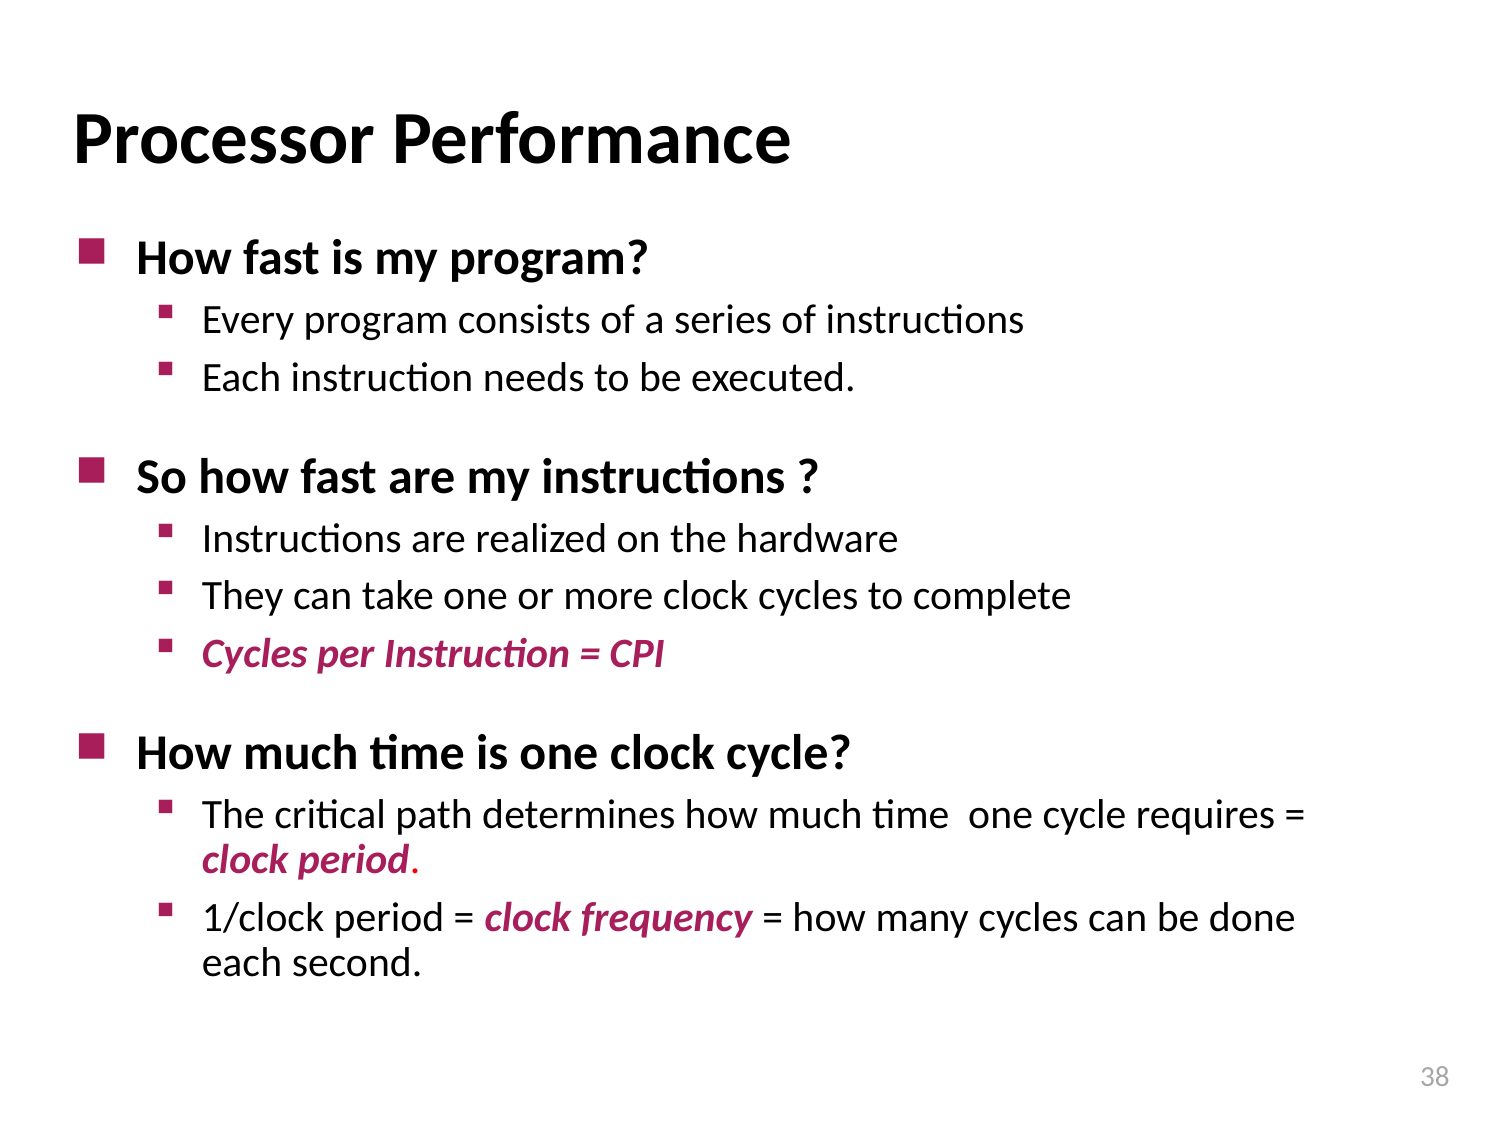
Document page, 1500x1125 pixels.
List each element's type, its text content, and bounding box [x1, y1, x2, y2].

list How fast is my program? Every program consists of a series of instructions Each instruction needs to be executed. So how fast are my instructions ? Instructions are realized on the hardware They can take one or more clock cycles to complete Cycles per Instruction = CPI How much time is one clock cycle? The critical path determines how much time one cycle requires = clock period. 1/clock period = clock frequency = how many cycles can be done each second. [65, 223, 1361, 1040]
title Processor Performance [58, 71, 1304, 197]
